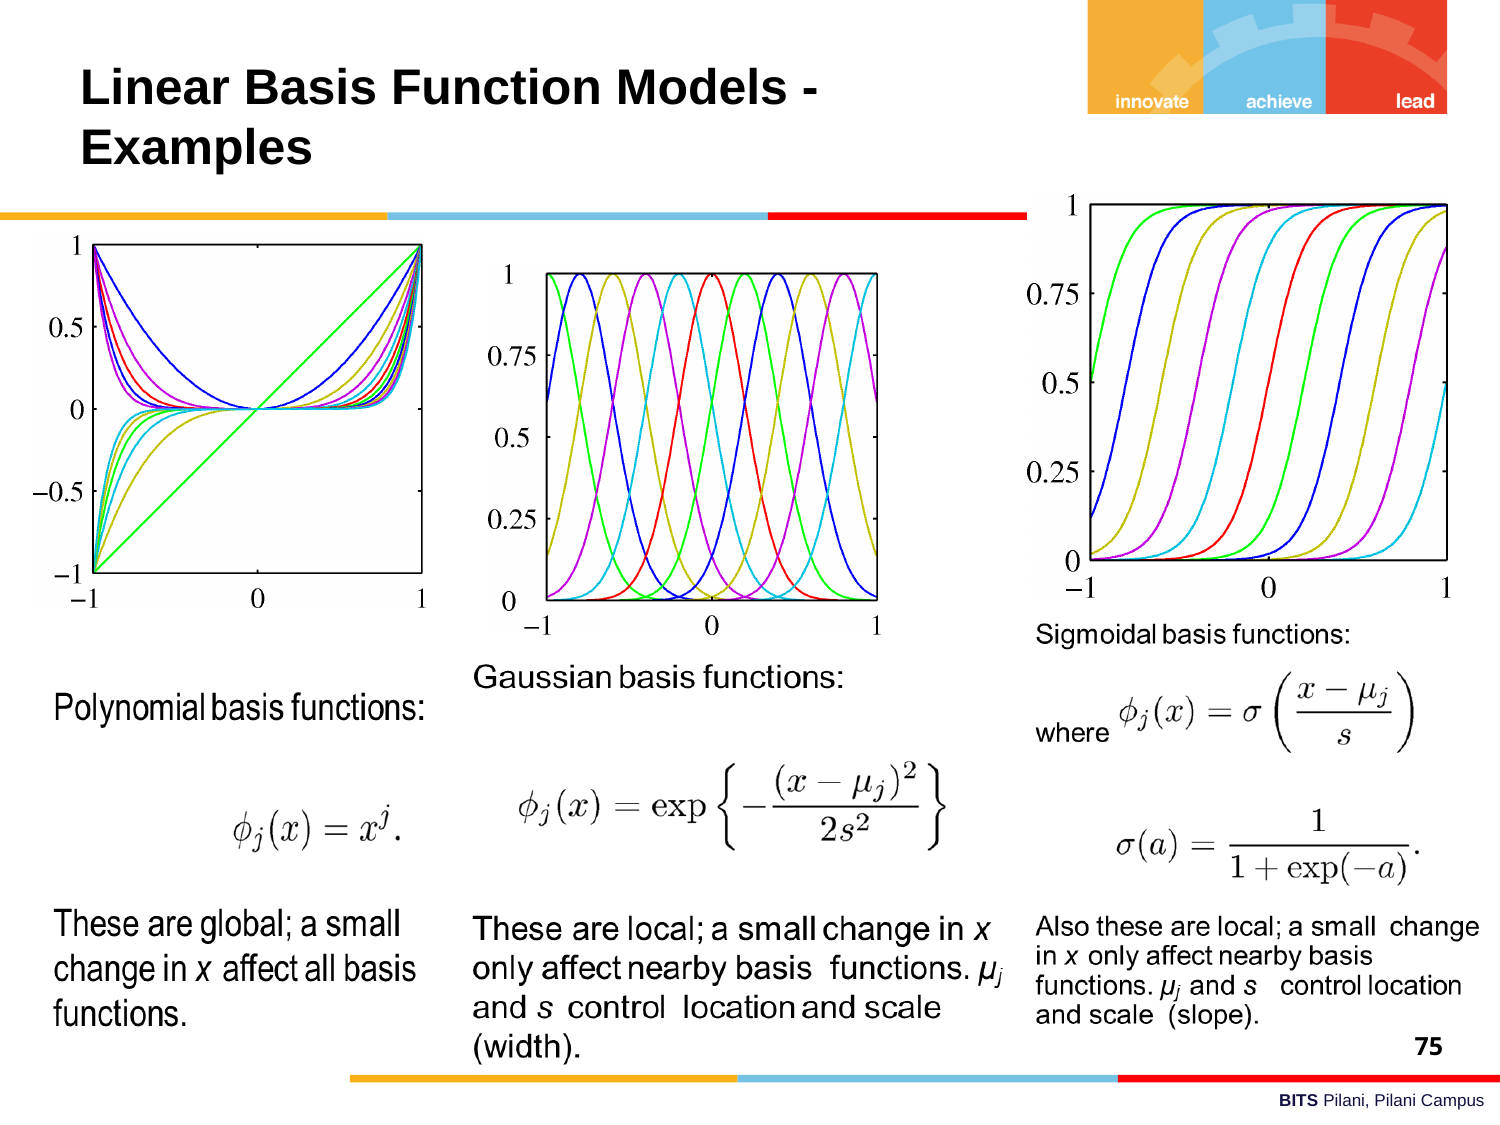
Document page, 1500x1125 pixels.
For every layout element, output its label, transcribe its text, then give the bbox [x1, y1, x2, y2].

picture [32, 607, 1496, 1085]
title Linear Basis Function Models - Examples [64, 45, 1069, 185]
slide_number ‹#› [1399, 1023, 1500, 1072]
picture [1087, 0, 1448, 114]
picture [488, 263, 882, 636]
picture [33, 235, 426, 609]
picture [1027, 194, 1451, 598]
